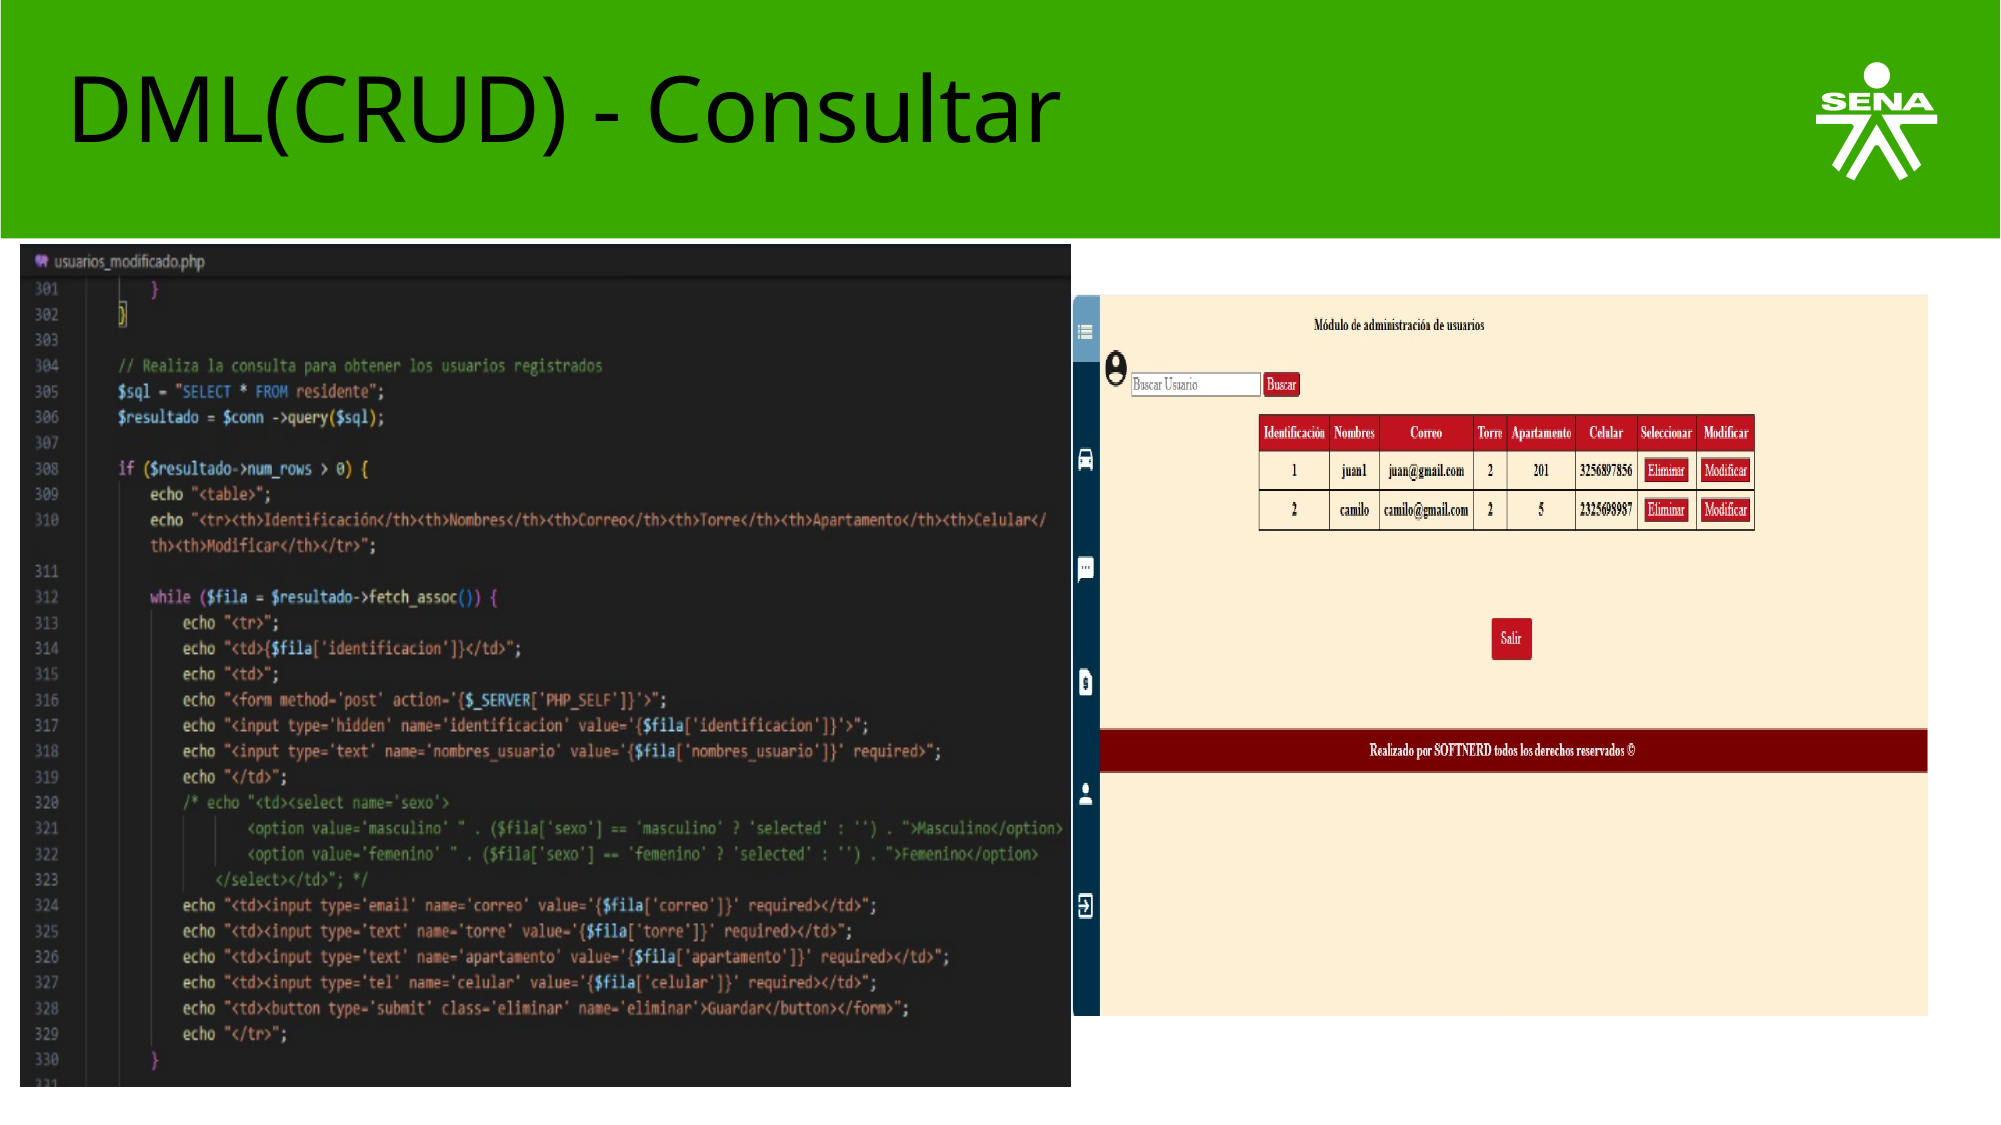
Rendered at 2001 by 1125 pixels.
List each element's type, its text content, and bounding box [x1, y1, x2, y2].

picture [0, 0, 2001, 1125]
title DML(CRUD) - Consultar [51, 4, 1777, 222]
